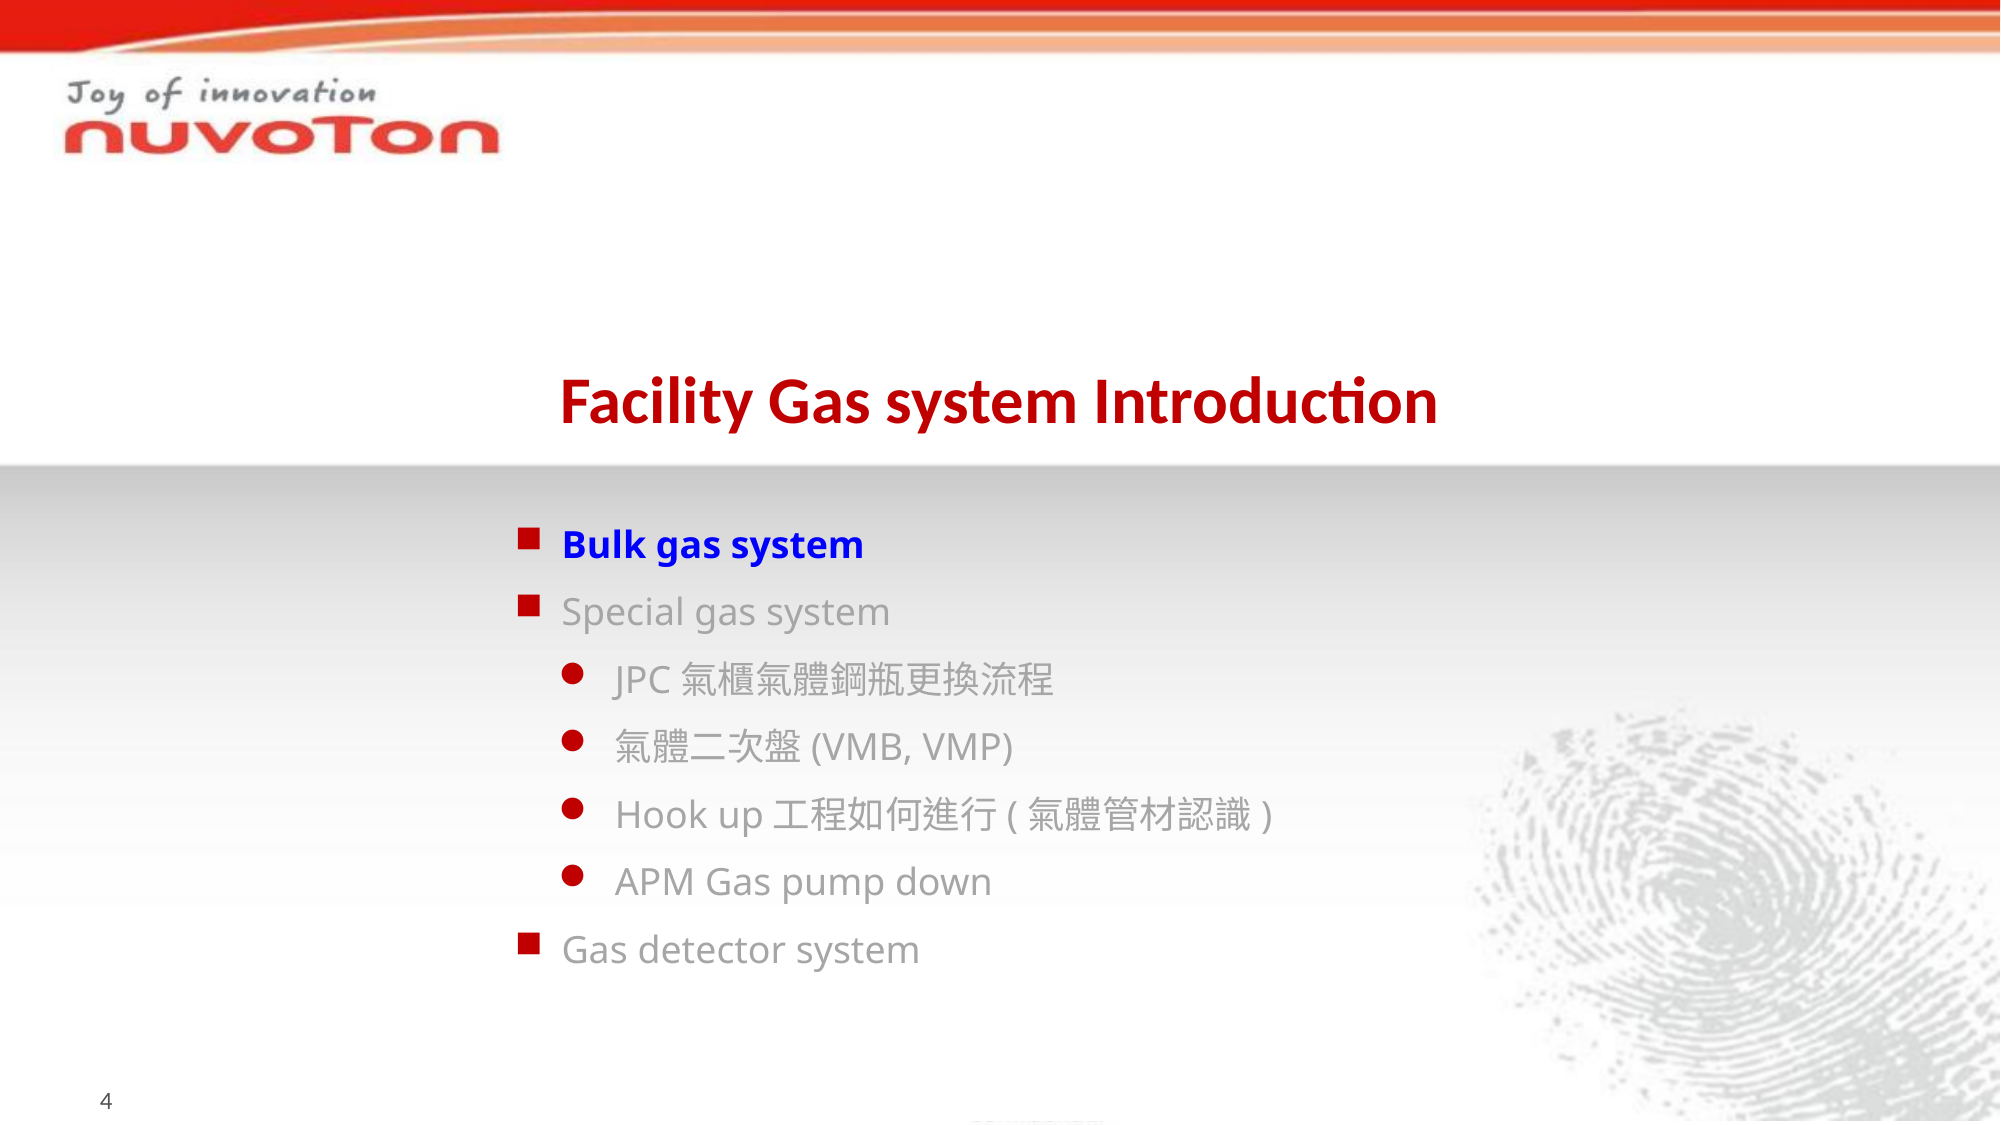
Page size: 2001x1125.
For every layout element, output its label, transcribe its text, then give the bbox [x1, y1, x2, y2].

slide_number 3 [0, 1069, 213, 1125]
title Facility Gas system Introduction [150, 326, 1850, 468]
picture [0, 0, 2001, 1125]
text_box Bulk gas system Special gas system JPC氣櫃氣體鋼瓶更換流程 氣體二次盤(VMB, VMP) Hook up工程如何進行(氣體管材認識) APM Gas pump down Gas detector system [500, 490, 1500, 978]
